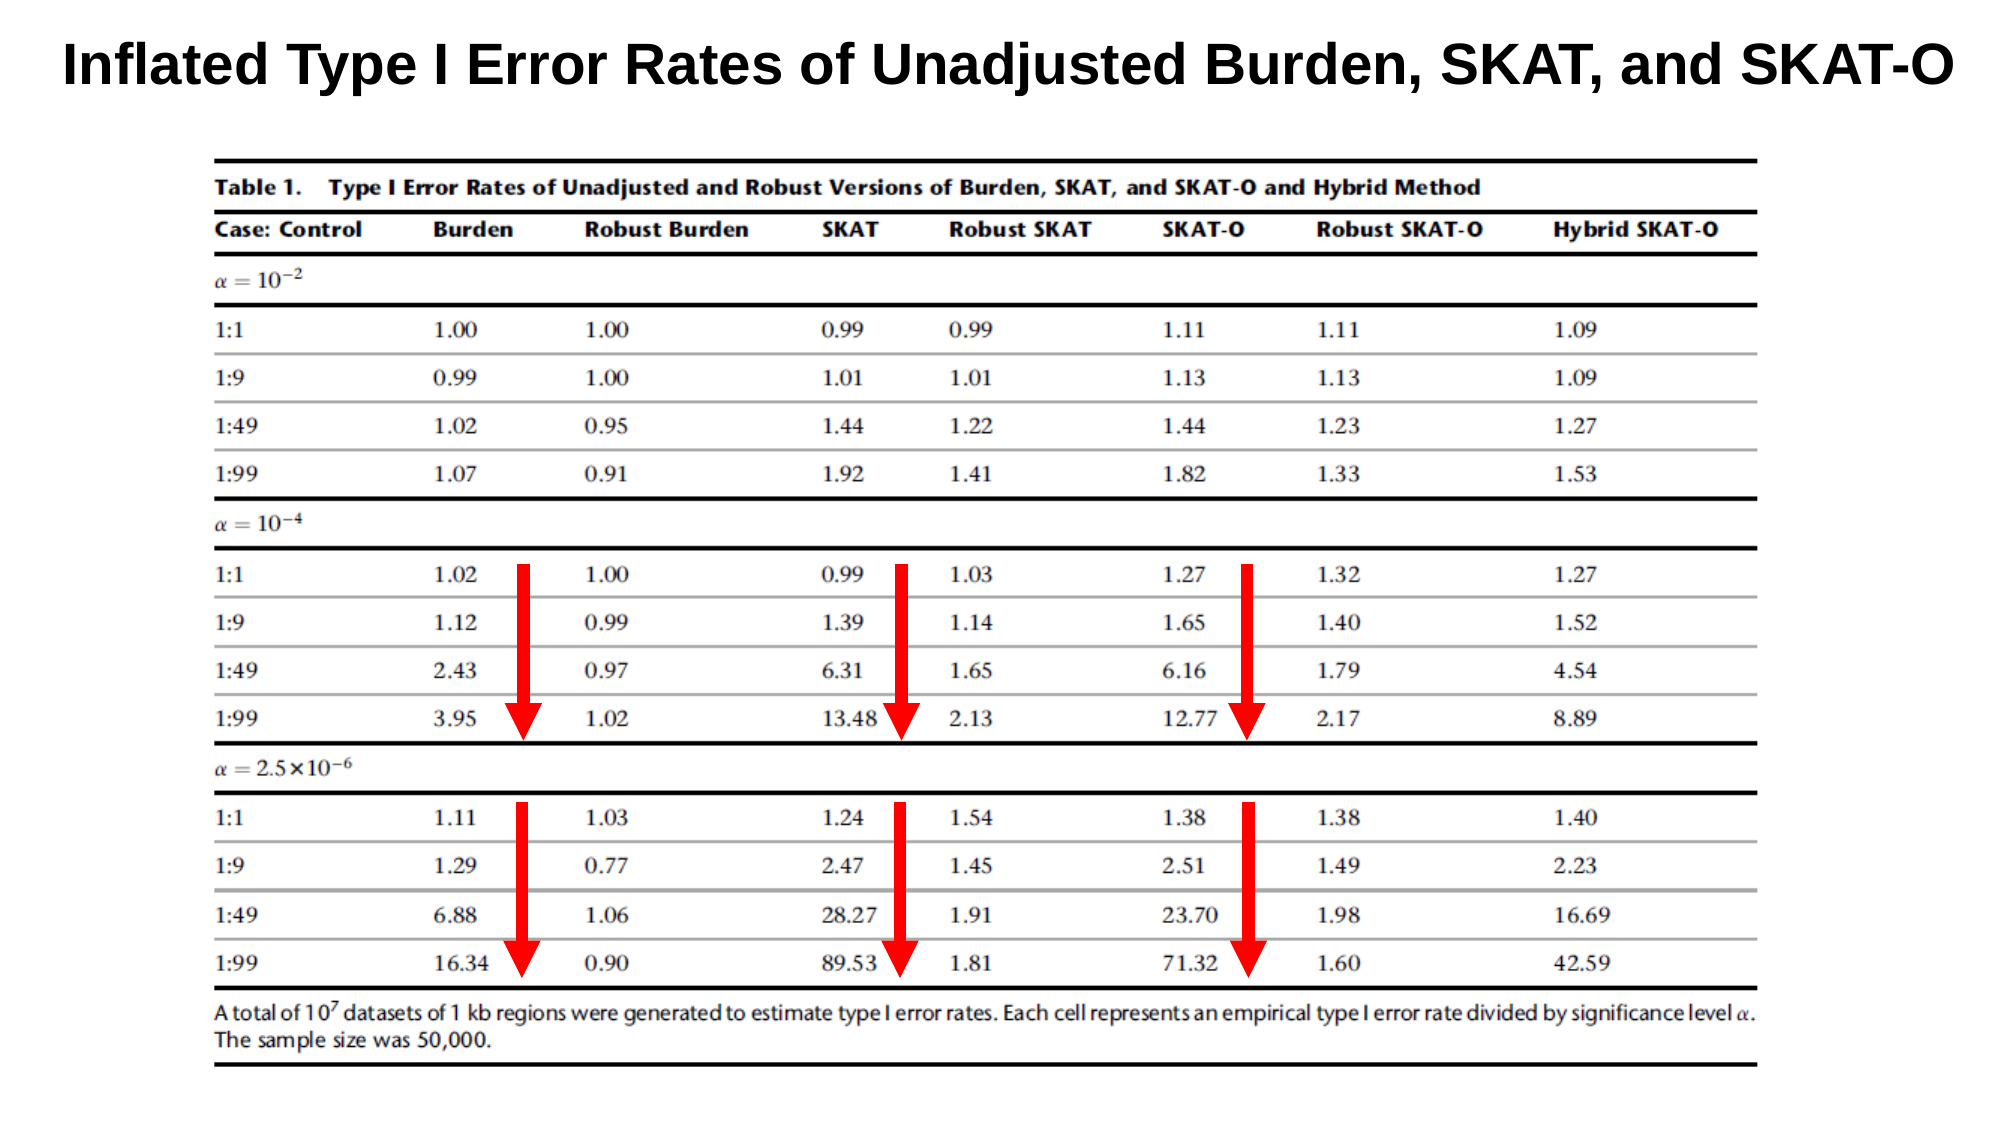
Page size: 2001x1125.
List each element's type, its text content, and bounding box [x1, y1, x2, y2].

picture [201, 147, 1783, 1076]
text_box Inflated Type I Error Rates of Unadjusted Burden, SKAT, and SKAT-O [47, 18, 1973, 104]
